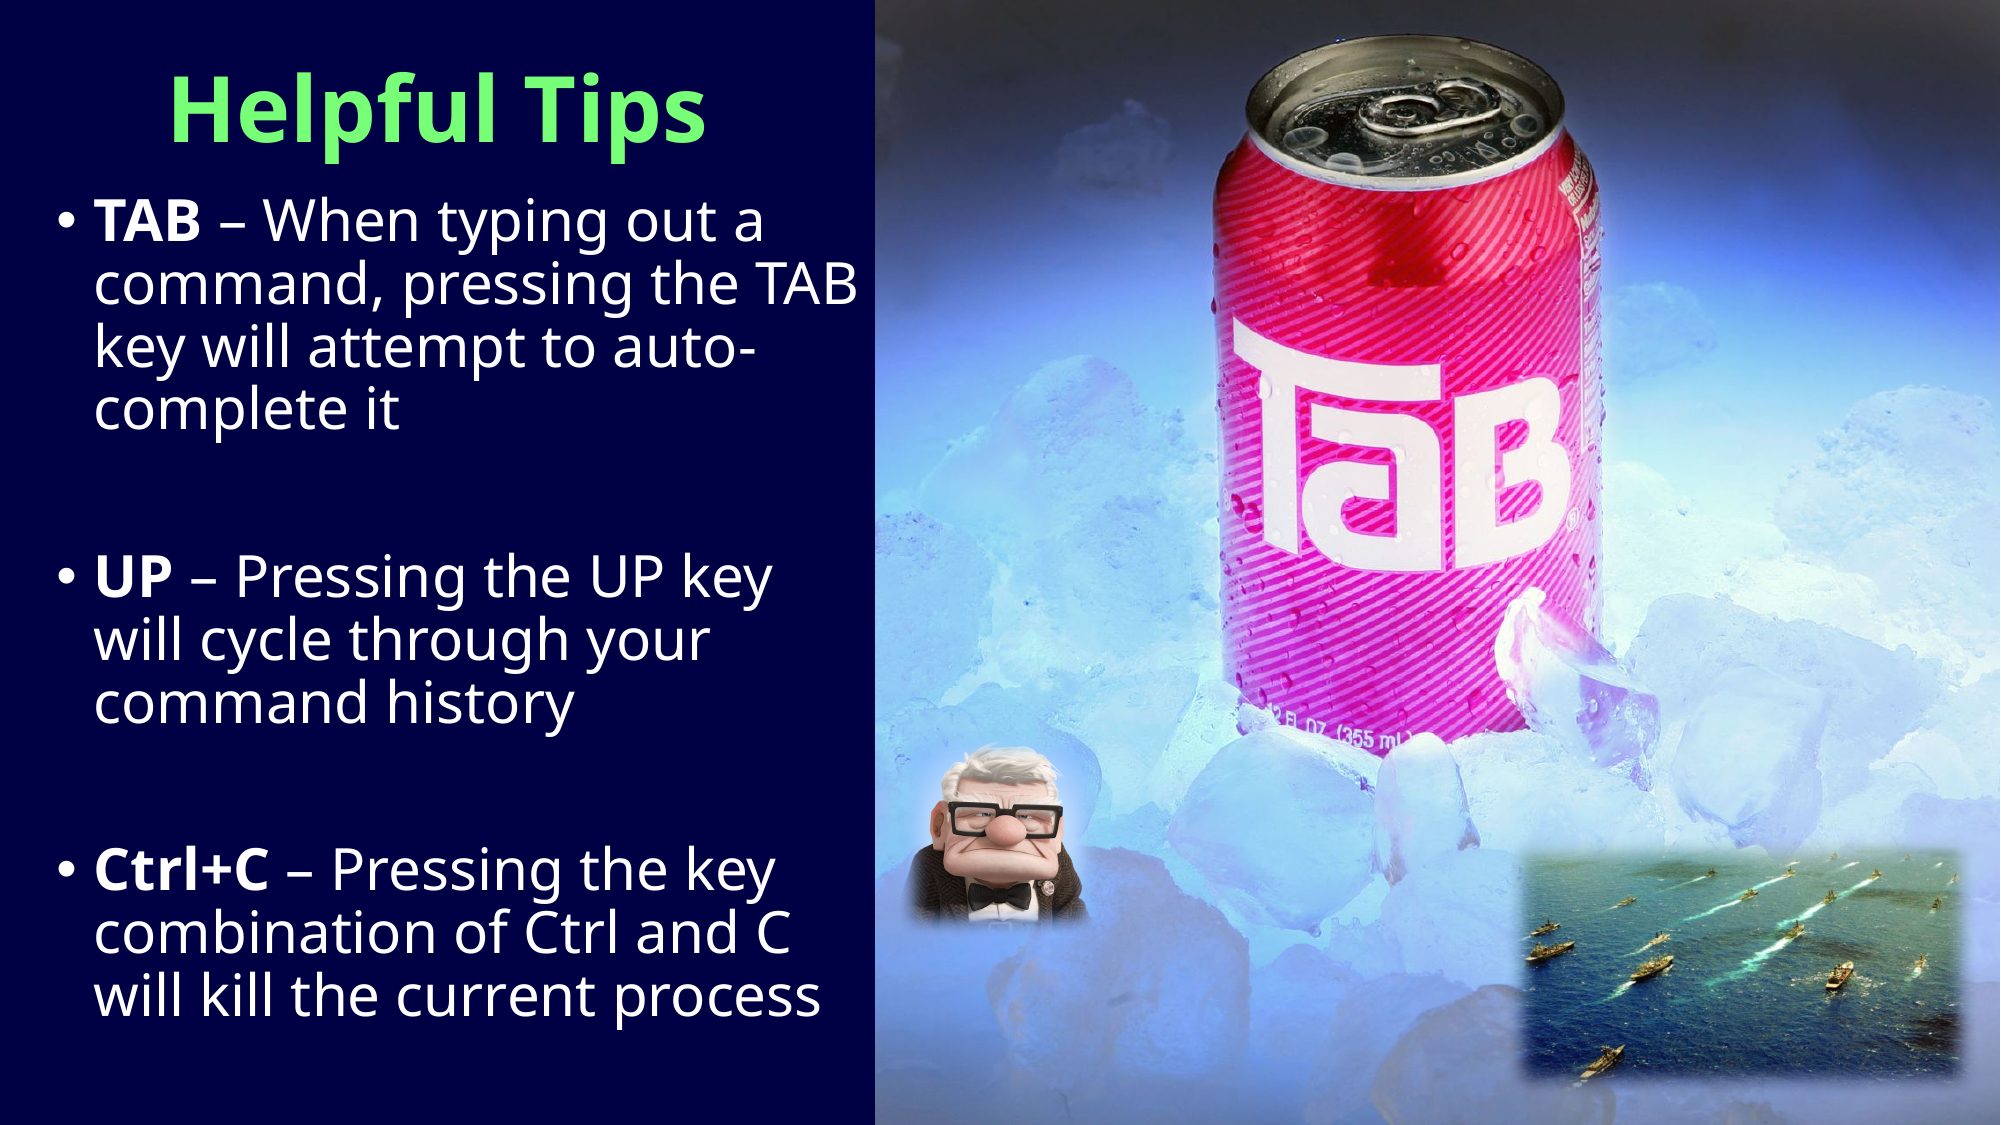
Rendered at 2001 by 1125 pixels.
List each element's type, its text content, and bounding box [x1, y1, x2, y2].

title Helpful Tips [0, 3, 874, 222]
picture [874, 0, 2000, 1125]
list TAB – When typing out a command, pressing the TAB key will attempt to auto-complete it UP – Pressing the UP key will cycle through your command history Ctrl+C – Pressing the key combination of Ctrl and C will kill the current process [41, 183, 874, 1122]
